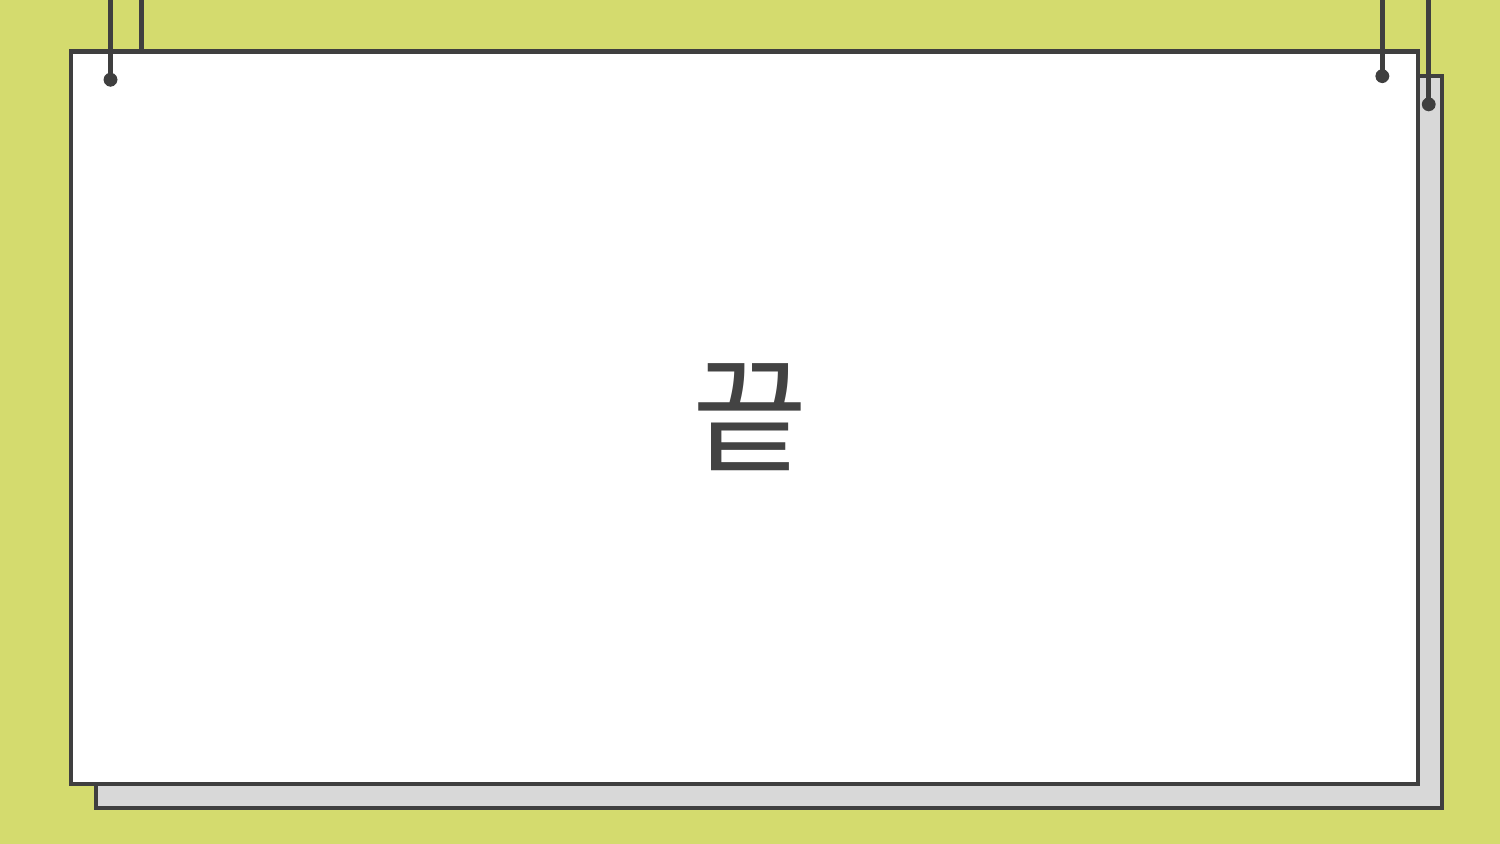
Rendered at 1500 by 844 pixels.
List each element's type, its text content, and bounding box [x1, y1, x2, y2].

text_box [95, 76, 1443, 809]
text_box [71, 51, 1418, 784]
title 끝 [355, 352, 1145, 491]
